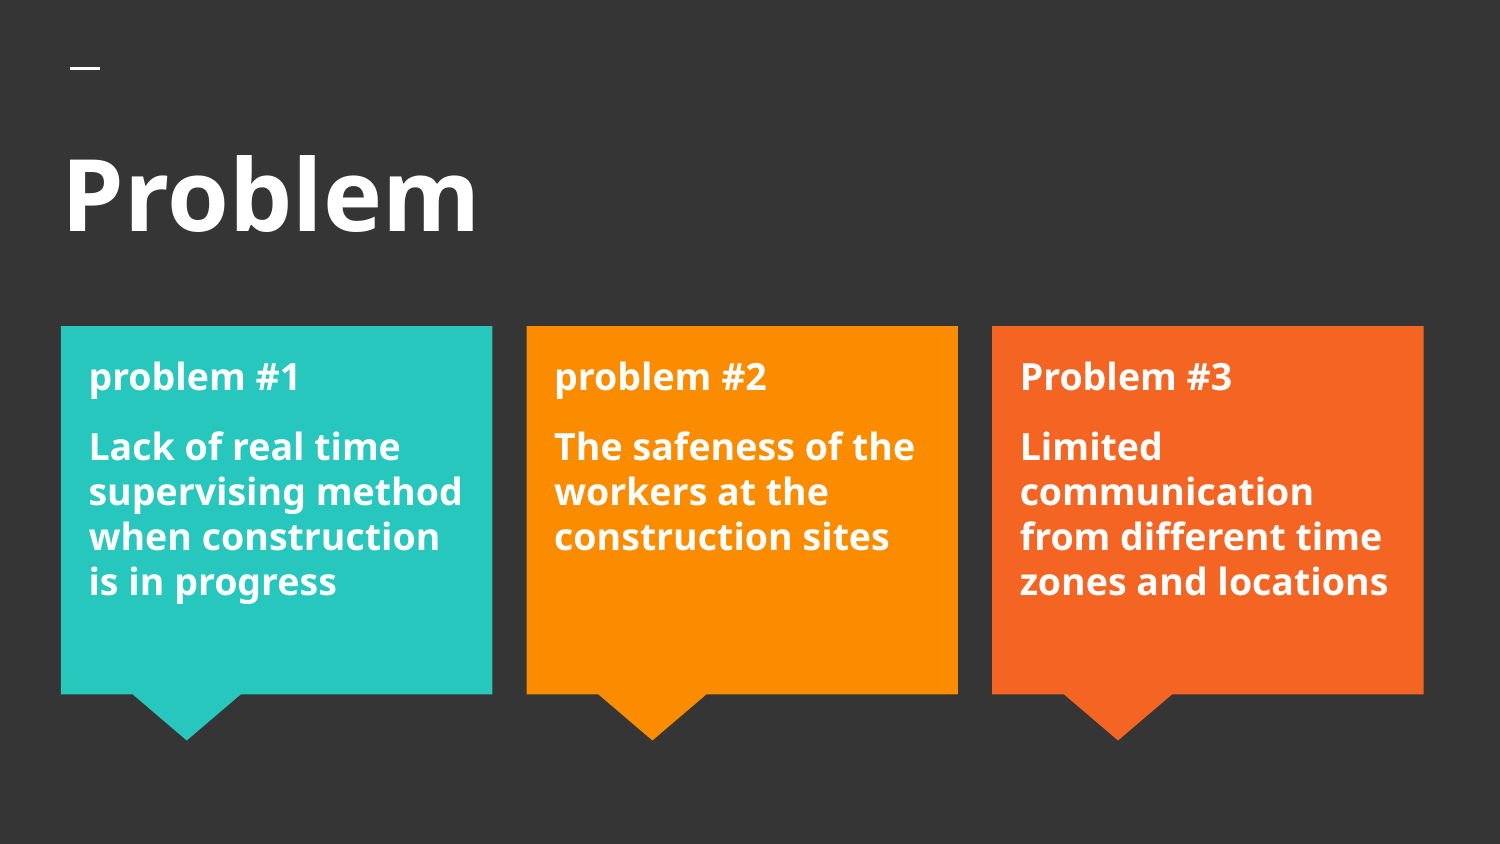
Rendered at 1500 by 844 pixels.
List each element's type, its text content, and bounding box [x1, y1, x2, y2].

text_box [992, 326, 1424, 741]
title Problem #3 Limited communication from different time zones and locations [1004, 338, 1412, 668]
title problem #1 Lack of real time supervising method when construction is in progress [73, 338, 481, 668]
title problem #2 The safeness of the workers at the construction sites [539, 338, 947, 668]
text_box [60, 326, 493, 741]
title Problem [46, 116, 1461, 285]
text_box [526, 326, 958, 741]
